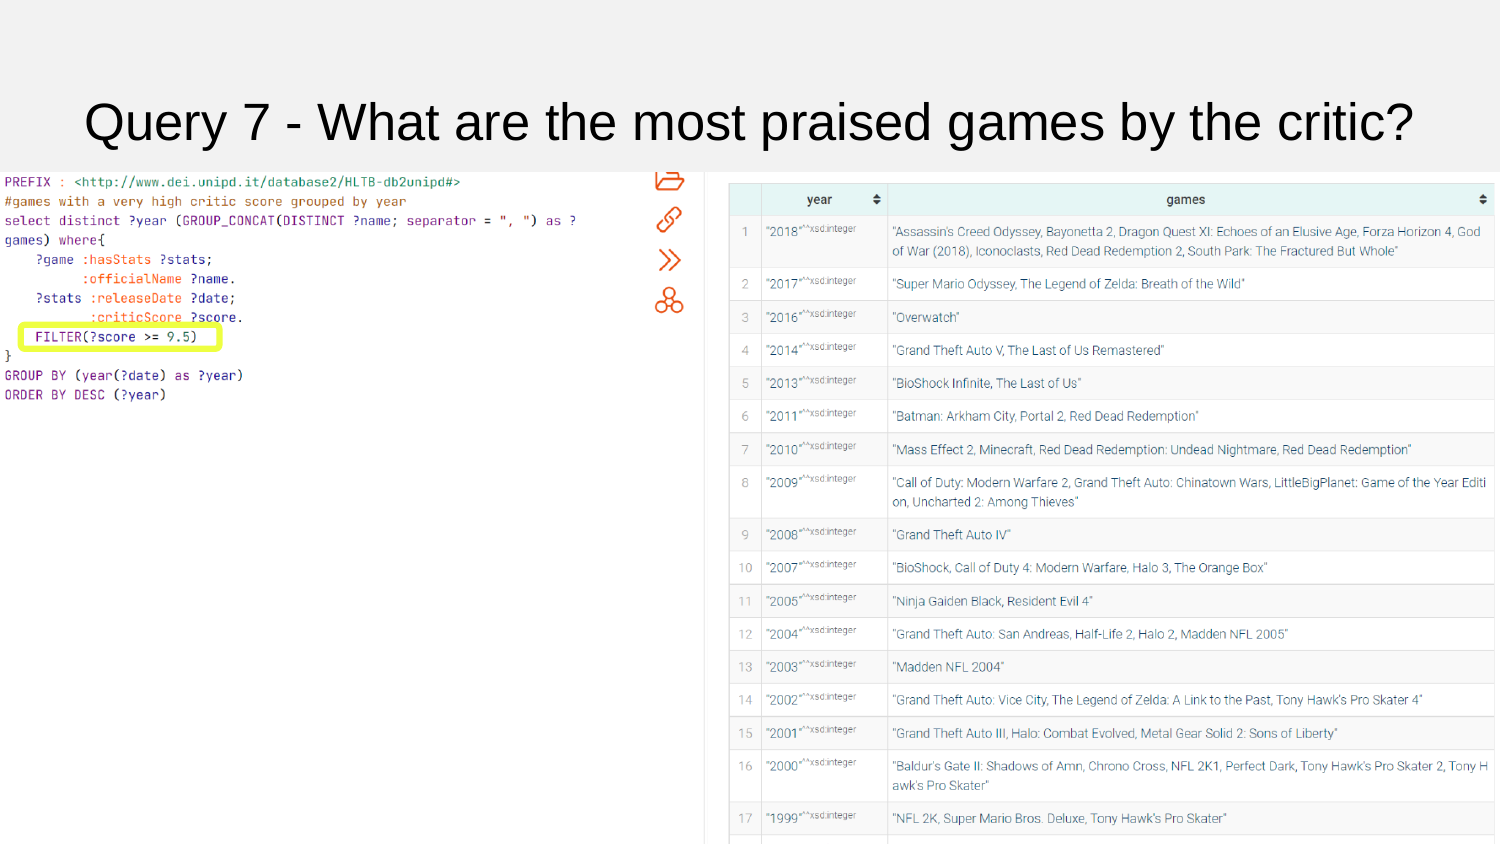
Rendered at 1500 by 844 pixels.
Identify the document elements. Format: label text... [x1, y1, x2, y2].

title Query 7 - What are the most praised games by the critic? [51, 72, 1449, 167]
picture [0, 171, 1500, 844]
